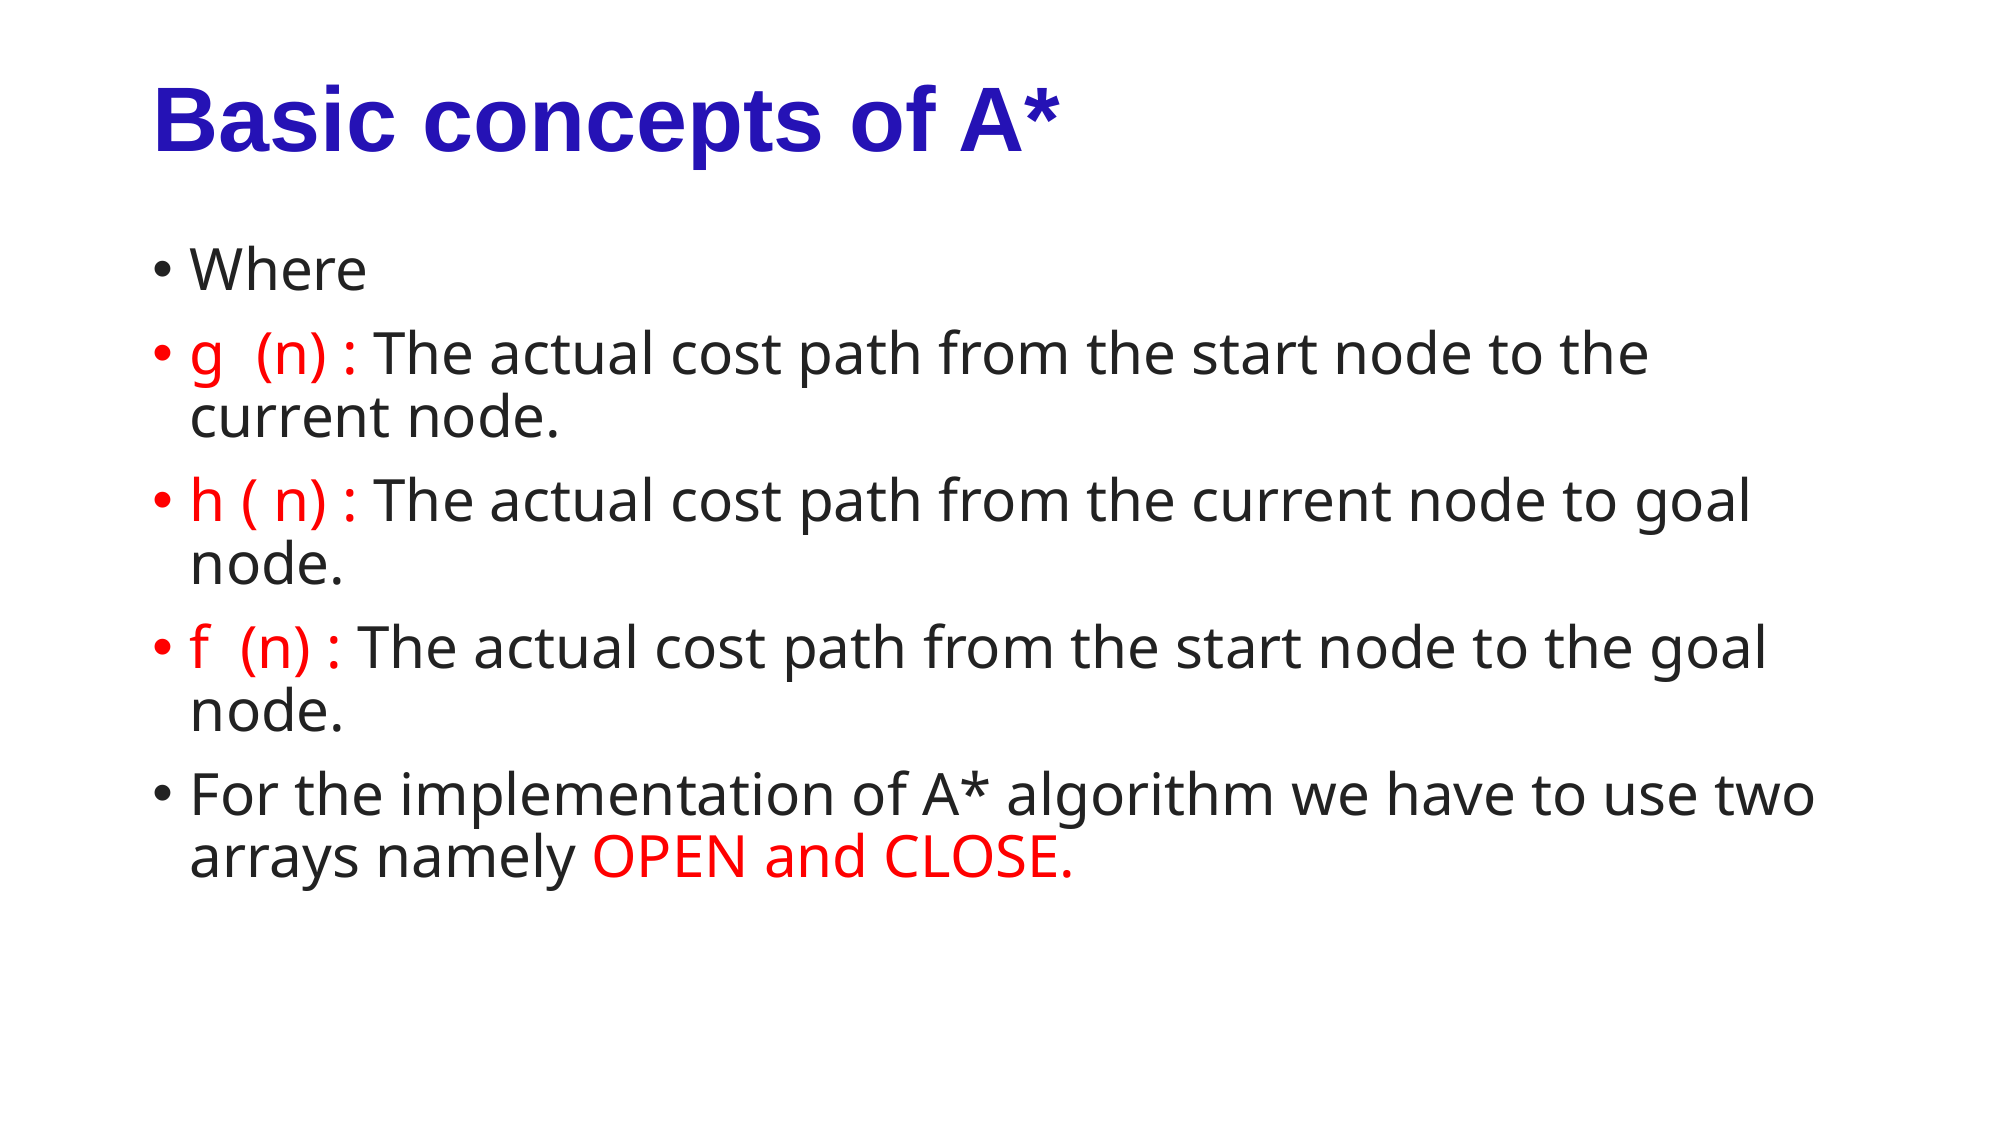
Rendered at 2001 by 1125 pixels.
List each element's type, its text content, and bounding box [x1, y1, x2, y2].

title Basic concepts of A* [137, 59, 1863, 185]
list Where g (n) : The actual cost path from the start node to the current node. h ( n) : The actual cost path from the current node to goal node. f (n) : The actual cost path from the start node to the goal node. For the implementation of A* algorithm we have to use two arrays namely OPEN and CLOSE. [137, 233, 1863, 1014]
